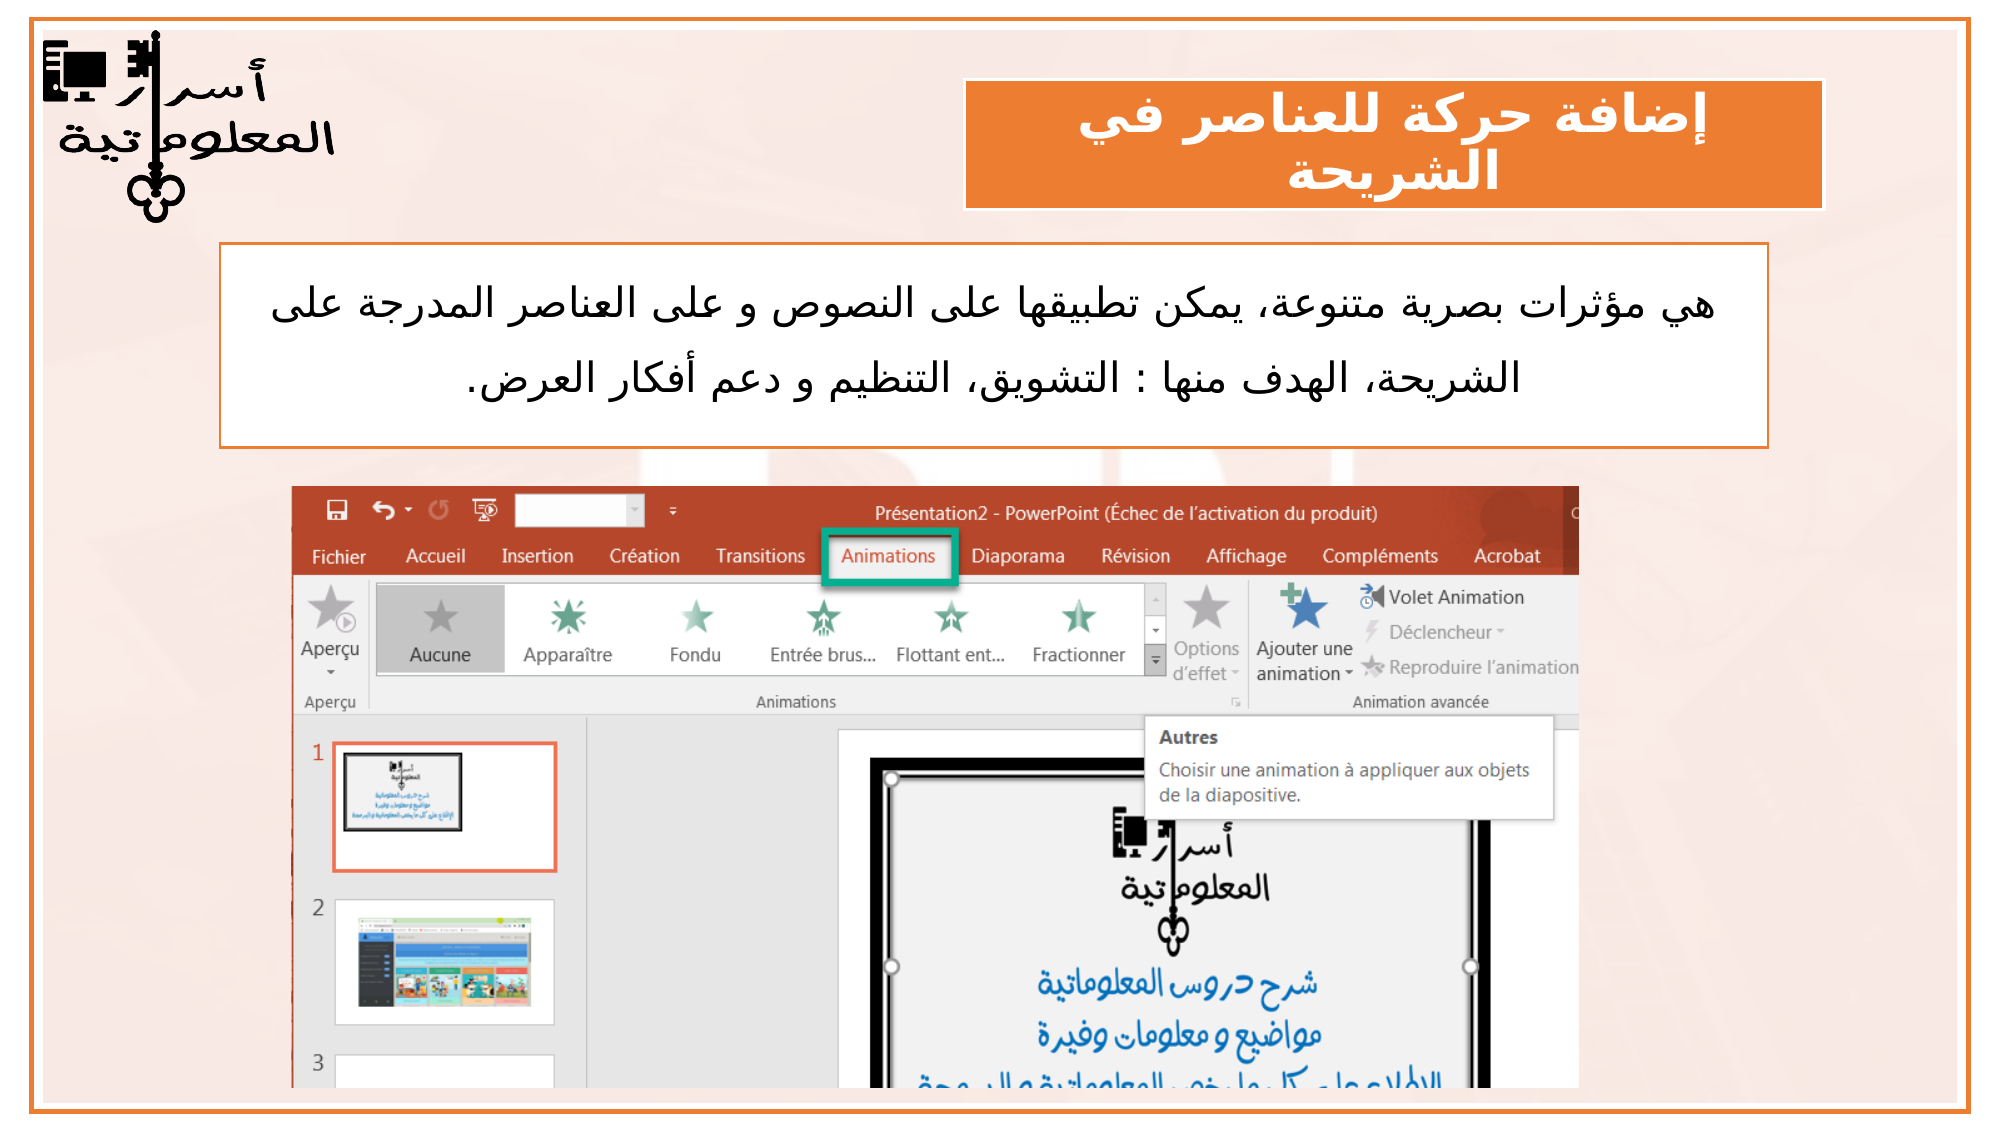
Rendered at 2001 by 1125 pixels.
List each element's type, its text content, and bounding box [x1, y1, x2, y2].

text_box إضافة حركة للعناصر في الشريحة [963, 78, 1826, 211]
picture [43, 30, 334, 223]
picture [291, 486, 1579, 1088]
text_box هي مؤثرات بصرية متنوعة، يمكن تطبيقها على النصوص و على العناصر المدرجة على الشريحة، الهدف منها : التشويق، التنظيم و دعم أفكار العرض. [219, 242, 1769, 449]
